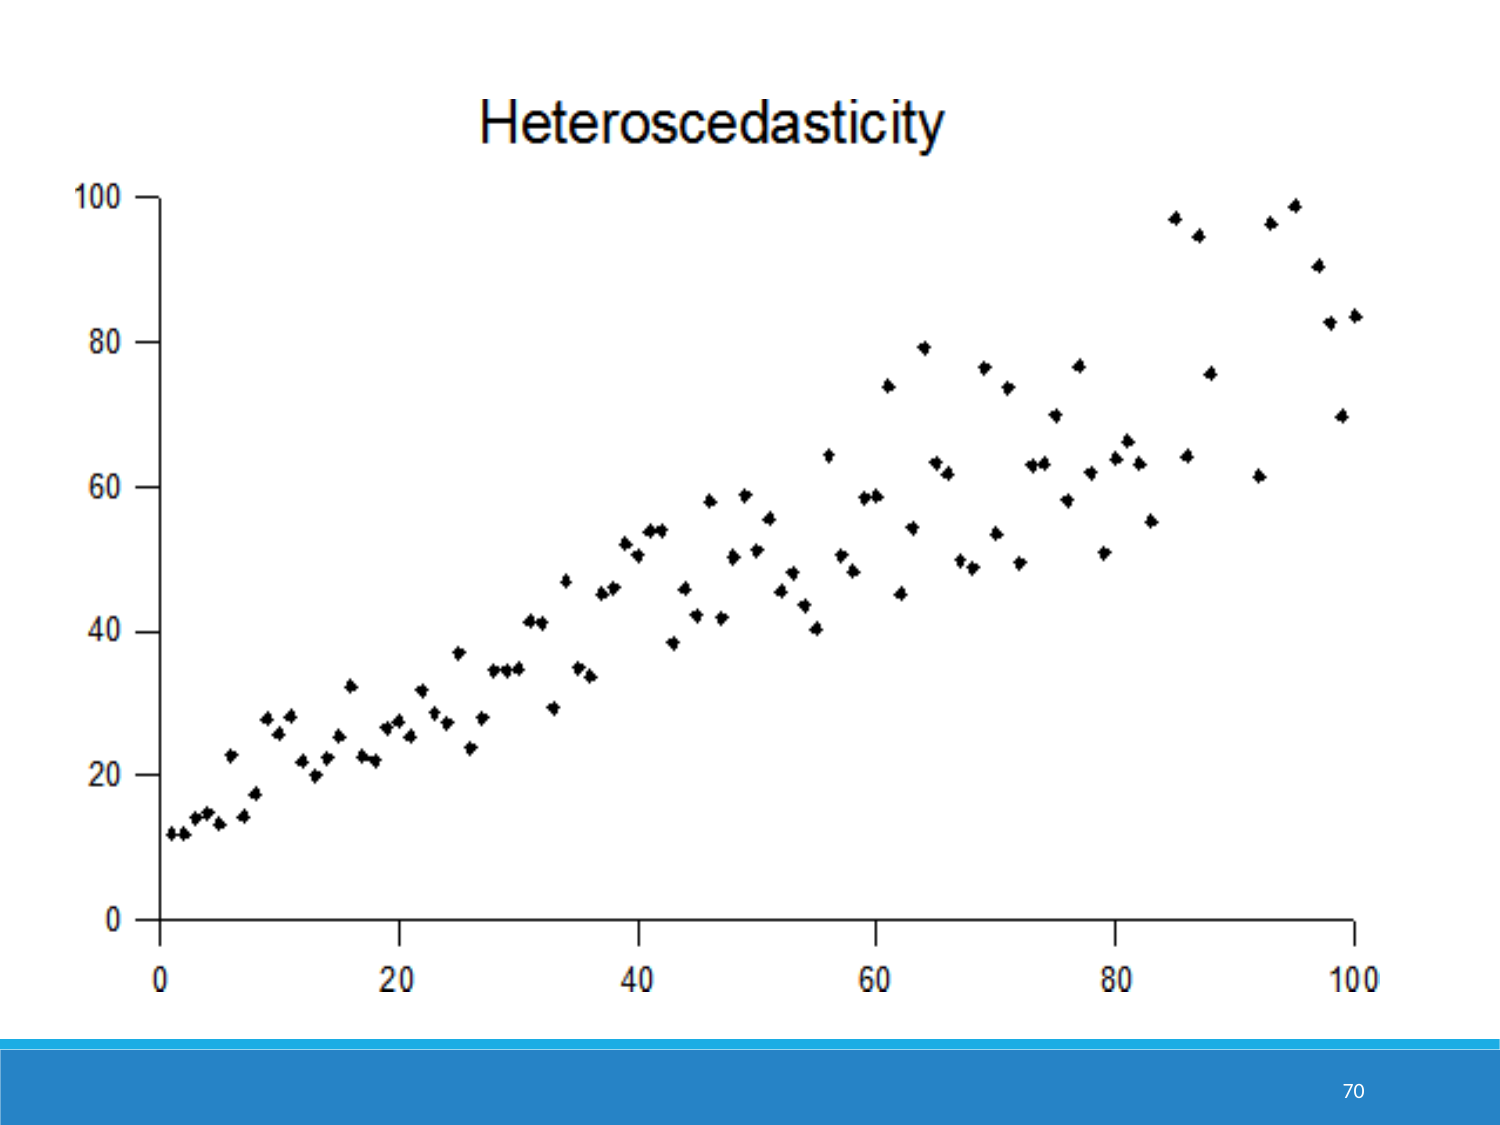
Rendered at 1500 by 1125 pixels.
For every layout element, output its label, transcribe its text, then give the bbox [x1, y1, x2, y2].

picture [74, 99, 1380, 992]
slide_number 70 [1218, 1059, 1380, 1120]
